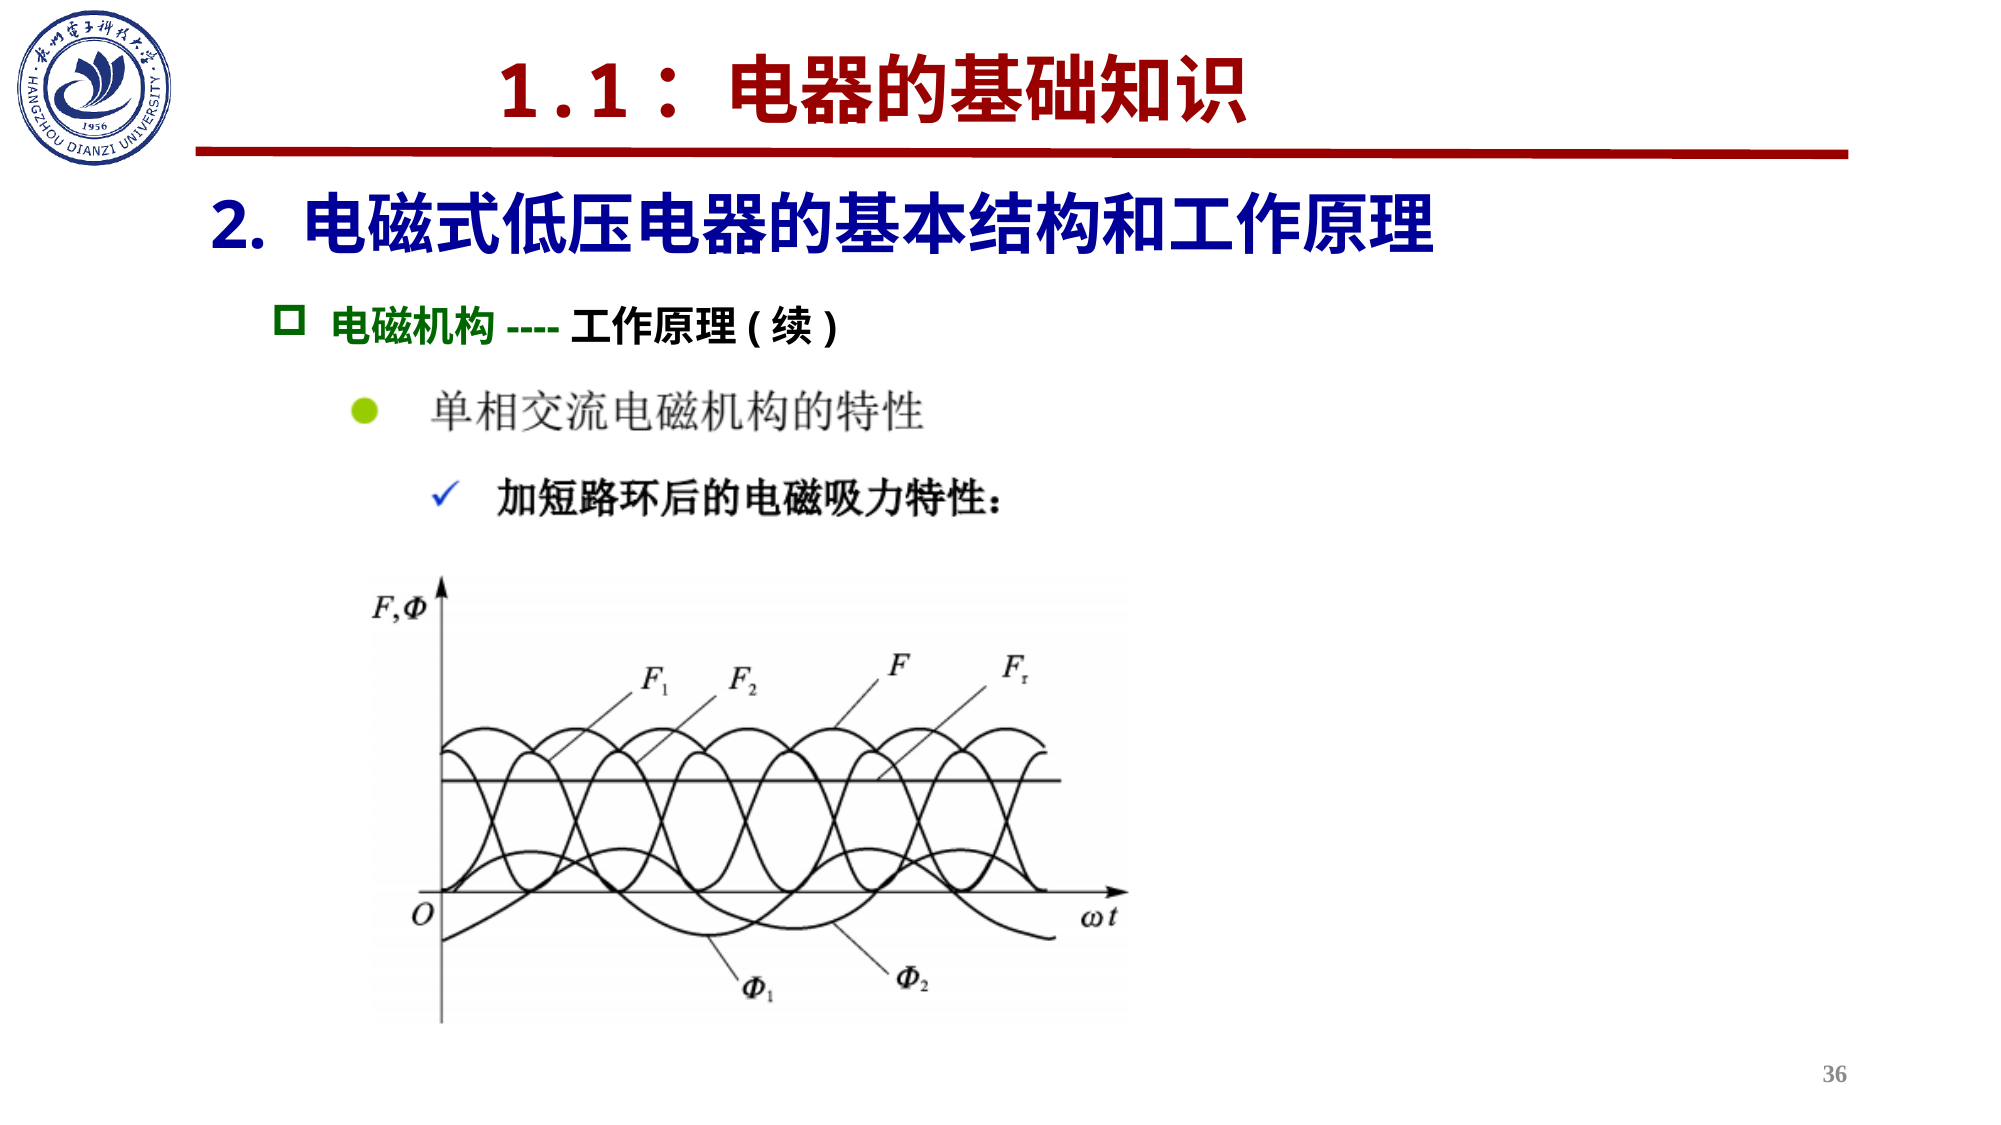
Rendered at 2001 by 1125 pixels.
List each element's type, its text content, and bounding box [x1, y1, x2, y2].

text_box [195, 151, 1849, 155]
text_box 2. 电磁式低压电器的基本结构和工作原理 [195, 174, 1542, 269]
picture [14, 2, 175, 174]
slide_number 36 [1412, 1042, 1863, 1103]
text_box 电磁机构----工作原理(续) [256, 290, 1849, 377]
text_box 1.1：电器的基础知识 [482, 34, 1265, 140]
picture [325, 375, 1183, 1044]
